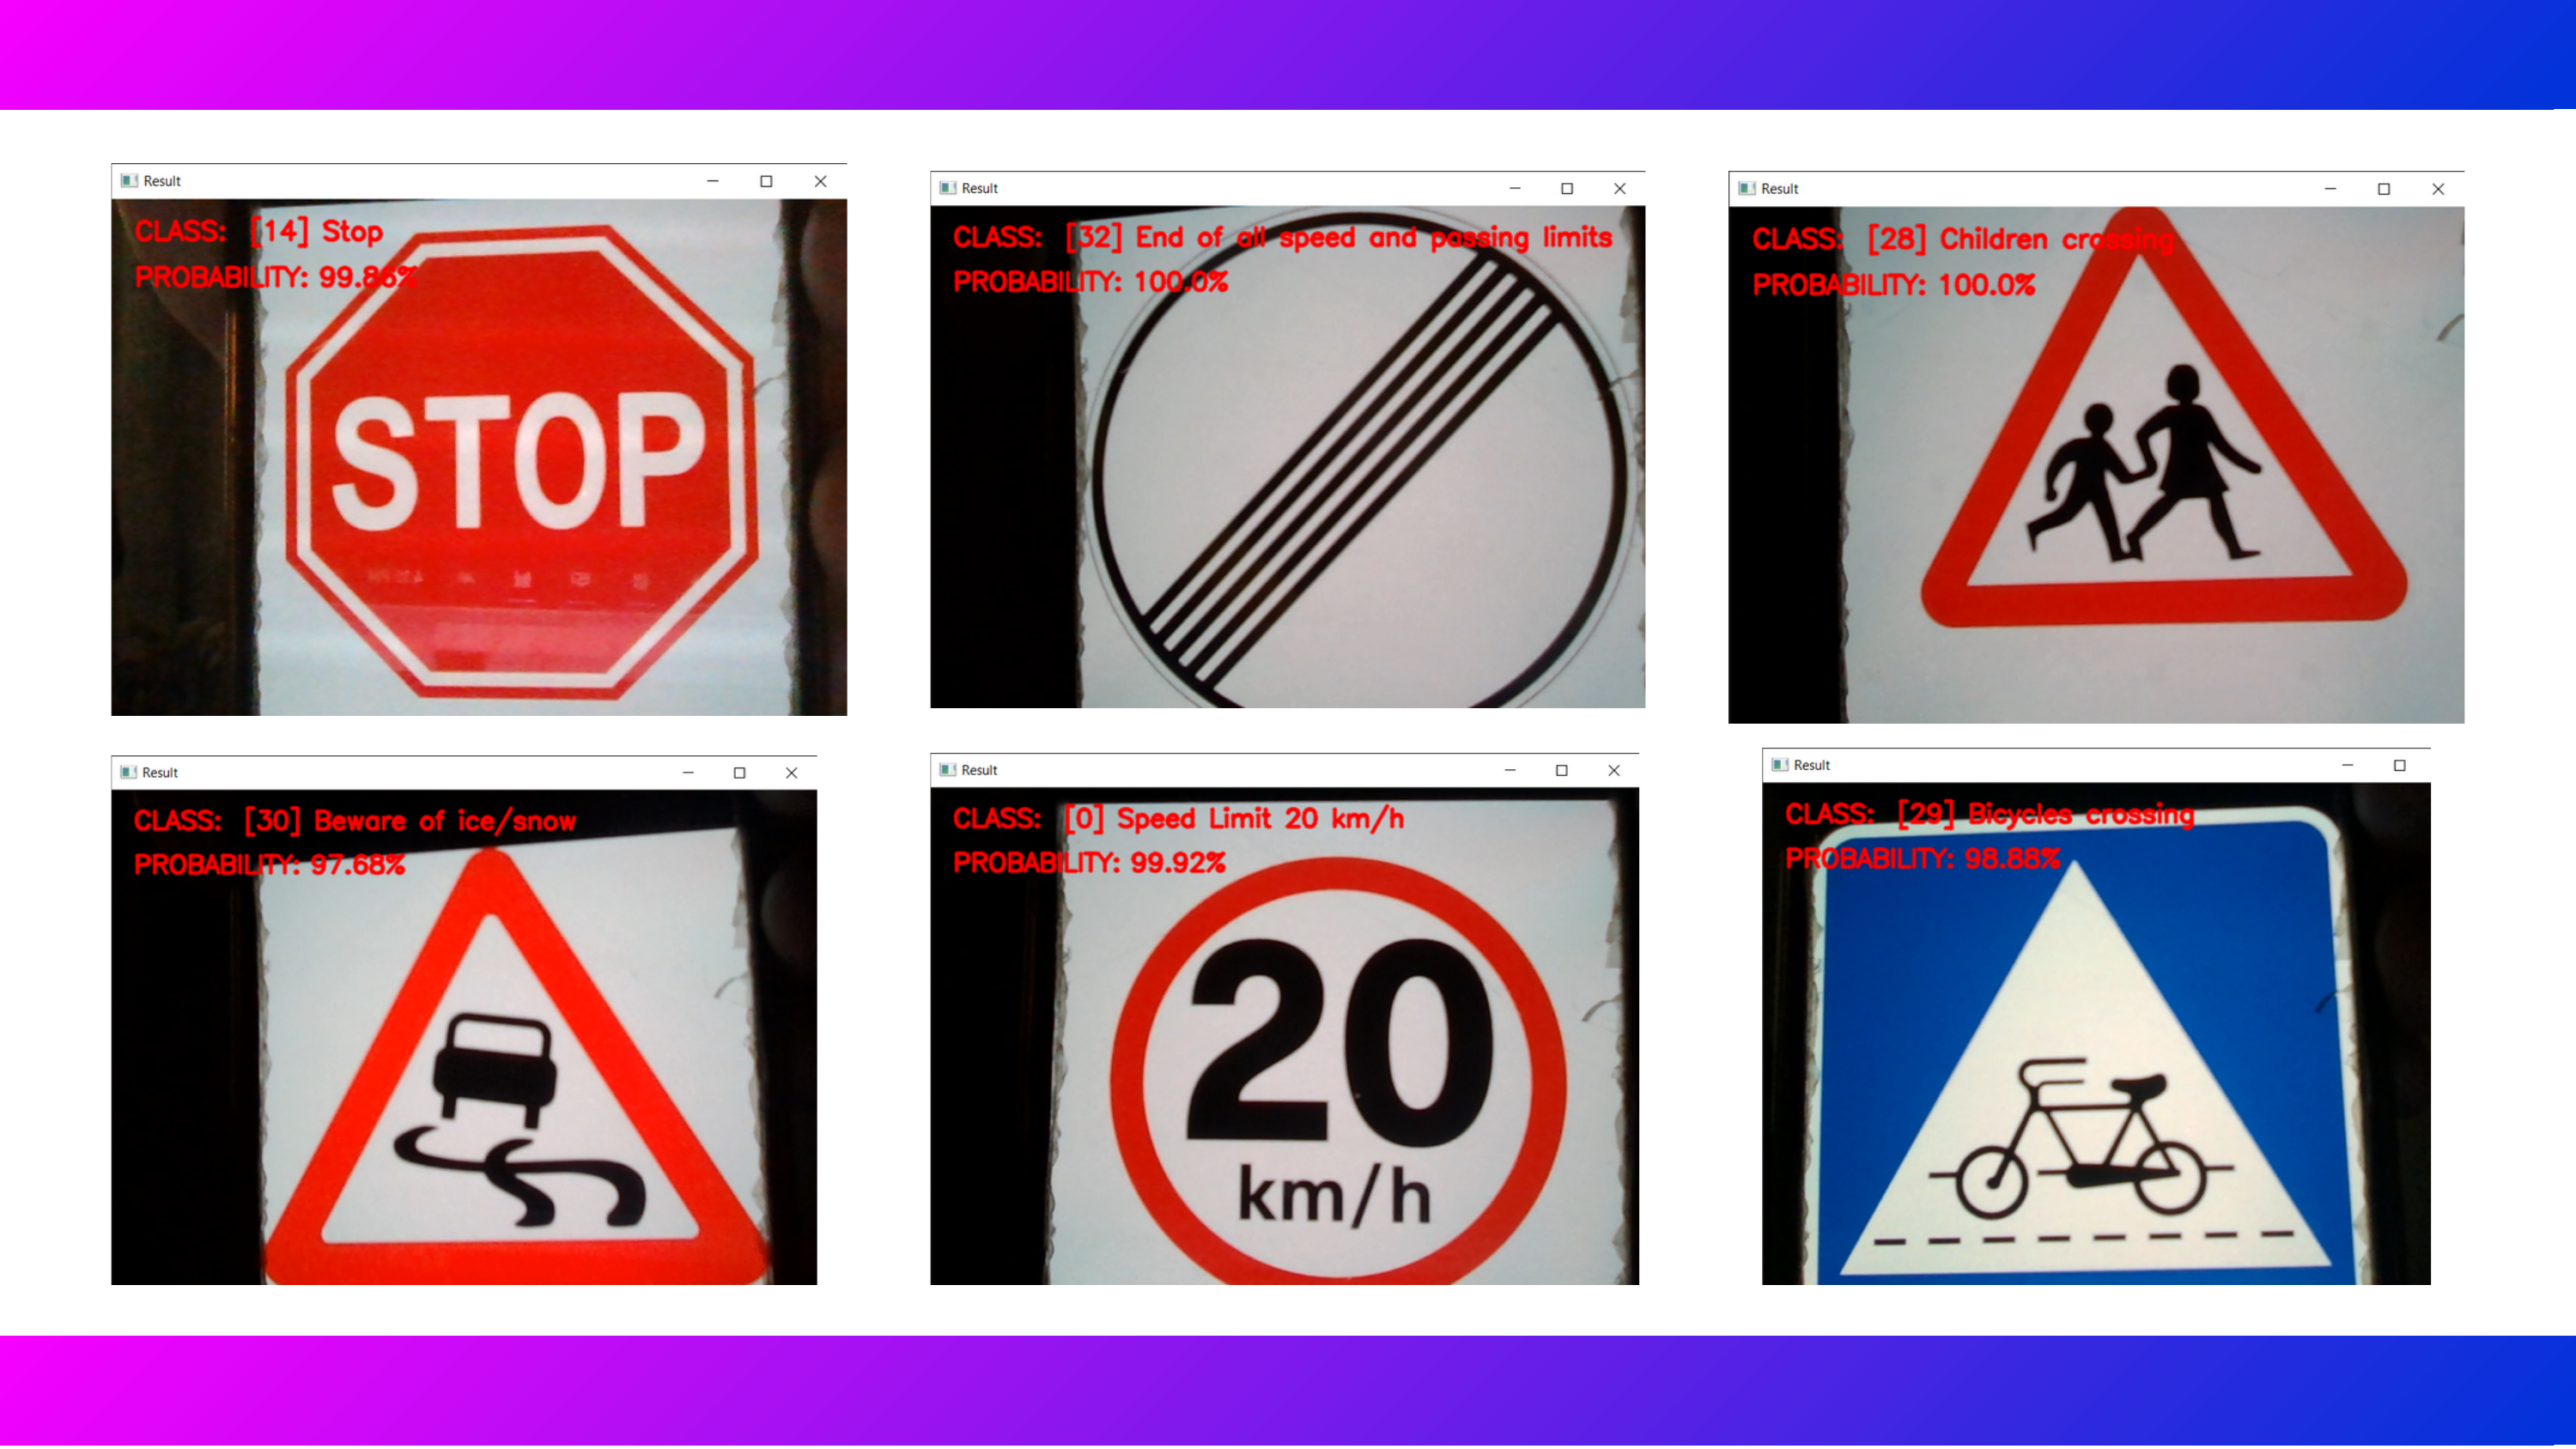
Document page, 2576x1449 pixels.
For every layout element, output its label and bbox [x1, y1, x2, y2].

text_box [930, 171, 1646, 708]
text_box [930, 753, 1640, 1285]
text_box [0, 0, 2576, 110]
text_box [111, 163, 848, 716]
text_box [1762, 748, 2432, 1285]
text_box [0, 1325, 2576, 1446]
text_box [1728, 171, 2465, 724]
text_box [111, 755, 817, 1285]
